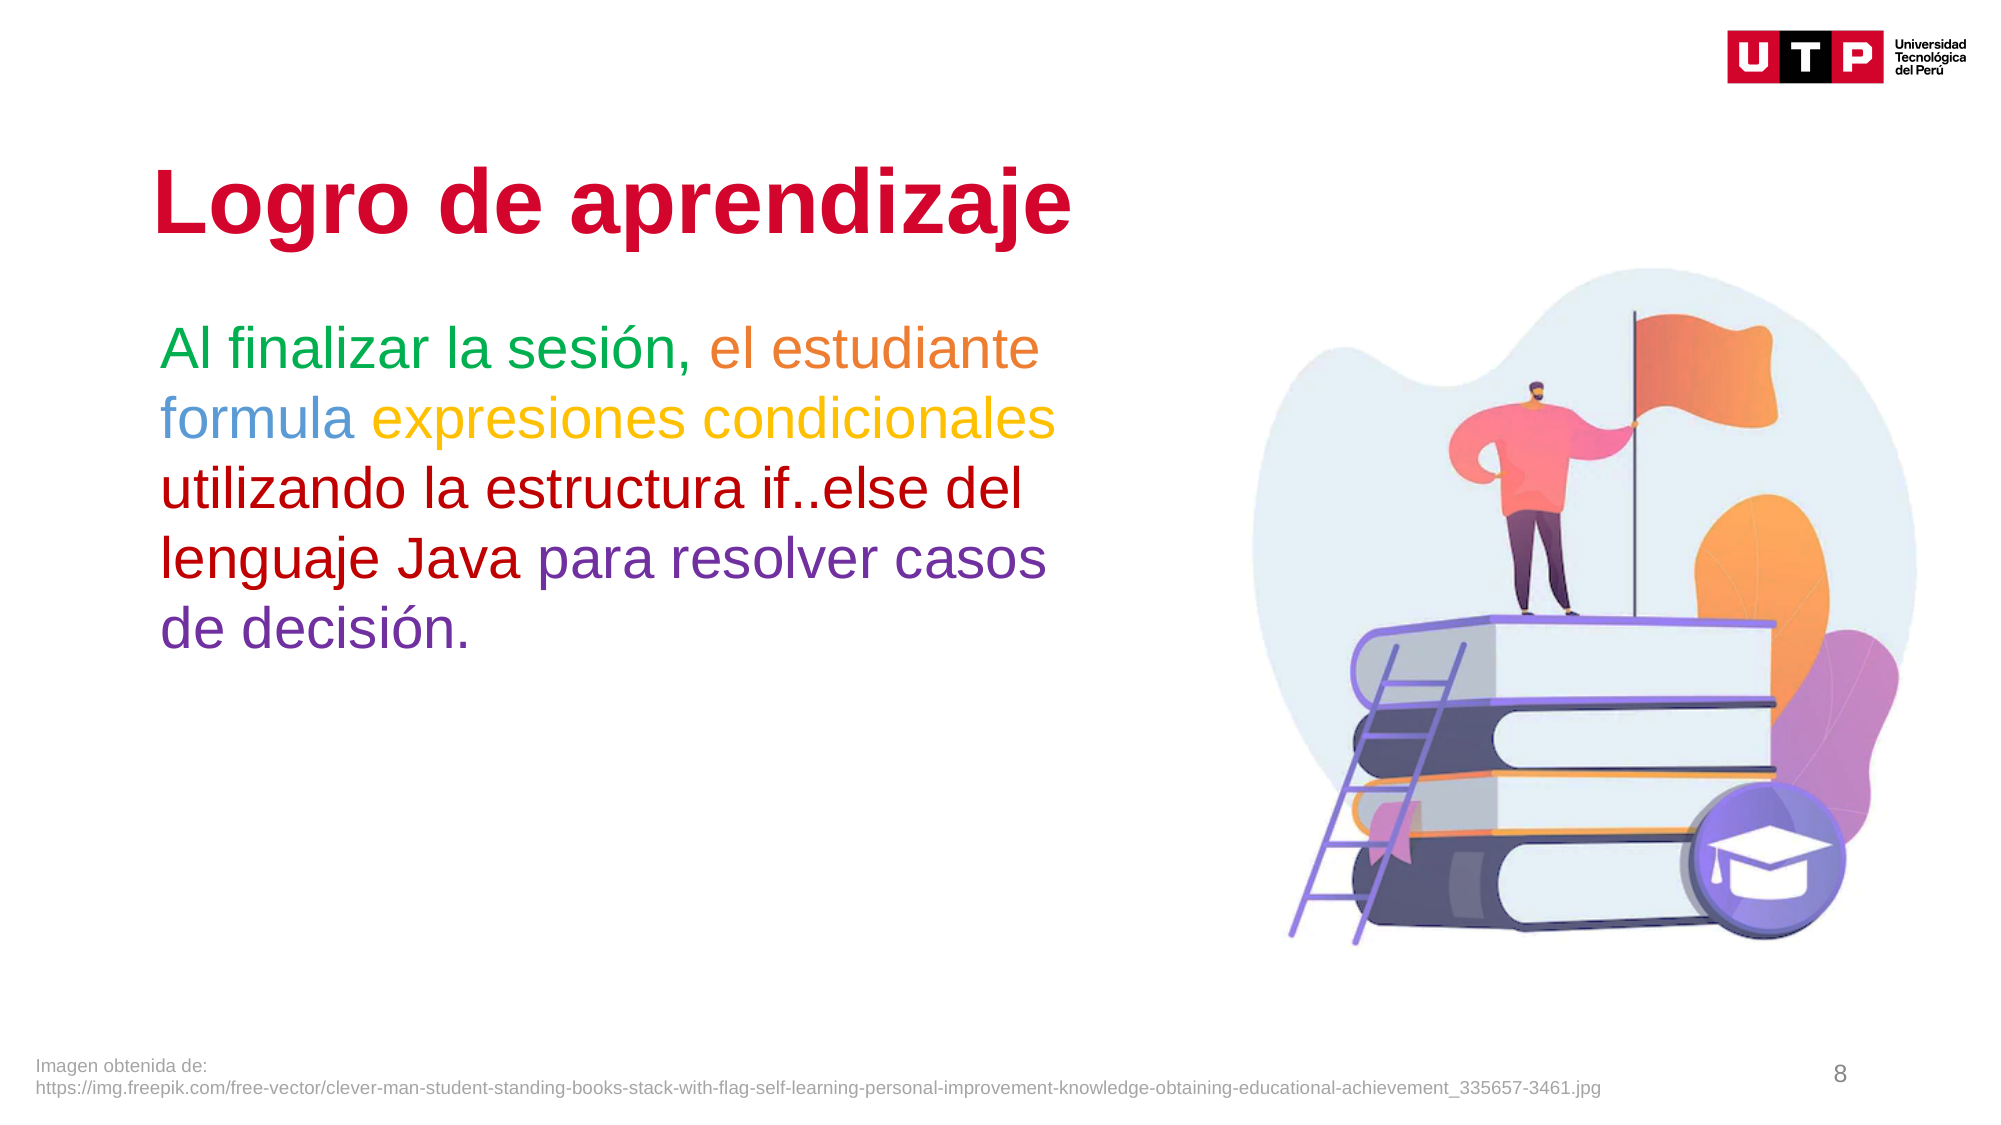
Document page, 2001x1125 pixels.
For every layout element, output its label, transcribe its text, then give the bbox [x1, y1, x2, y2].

text_box Imagen obtenida de: https://img.freepik.com/free-vector/clever-man-student-standing-books-stack-with-flag-self-learning-personal-improvement-knowledge-obtaining-educational-achievement_335657-3461.jpg [20, 1046, 1757, 1106]
picture [1137, 171, 2000, 1034]
title Logro de aprendizaje [137, 139, 1863, 269]
picture [1716, 22, 1973, 89]
list Al finalizar la sesión, el estudiante formula expresiones condicionales utilizando la estructura if..else del lenguaje Java para resolver casos de decisión. [137, 302, 1132, 1021]
slide_number 8 [1412, 1042, 1863, 1103]
